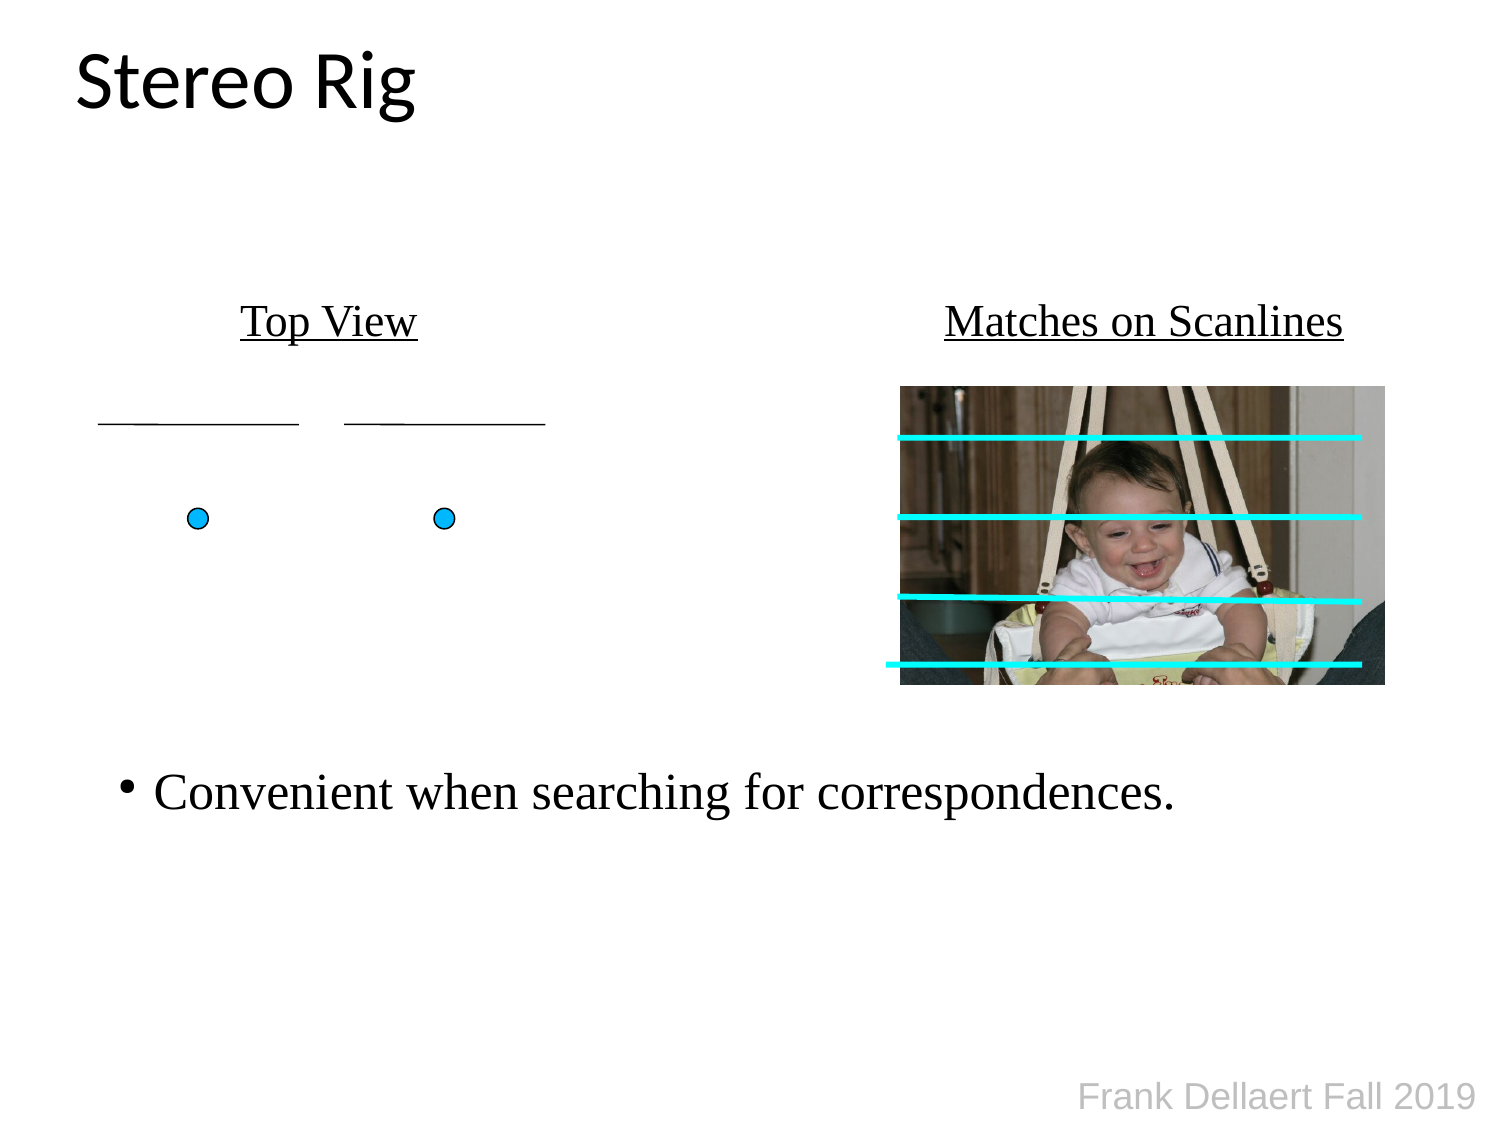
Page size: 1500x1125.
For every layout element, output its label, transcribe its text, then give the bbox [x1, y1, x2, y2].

text_box Matches on Scanlines [904, 290, 1384, 346]
text_box Top View [132, 290, 525, 346]
text_box [434, 508, 455, 529]
title Stereo Rig [74, 0, 1426, 151]
text_box [187, 508, 209, 529]
text_box Convenient when searching for correspondences. [118, 757, 1381, 820]
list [899, 385, 1386, 685]
